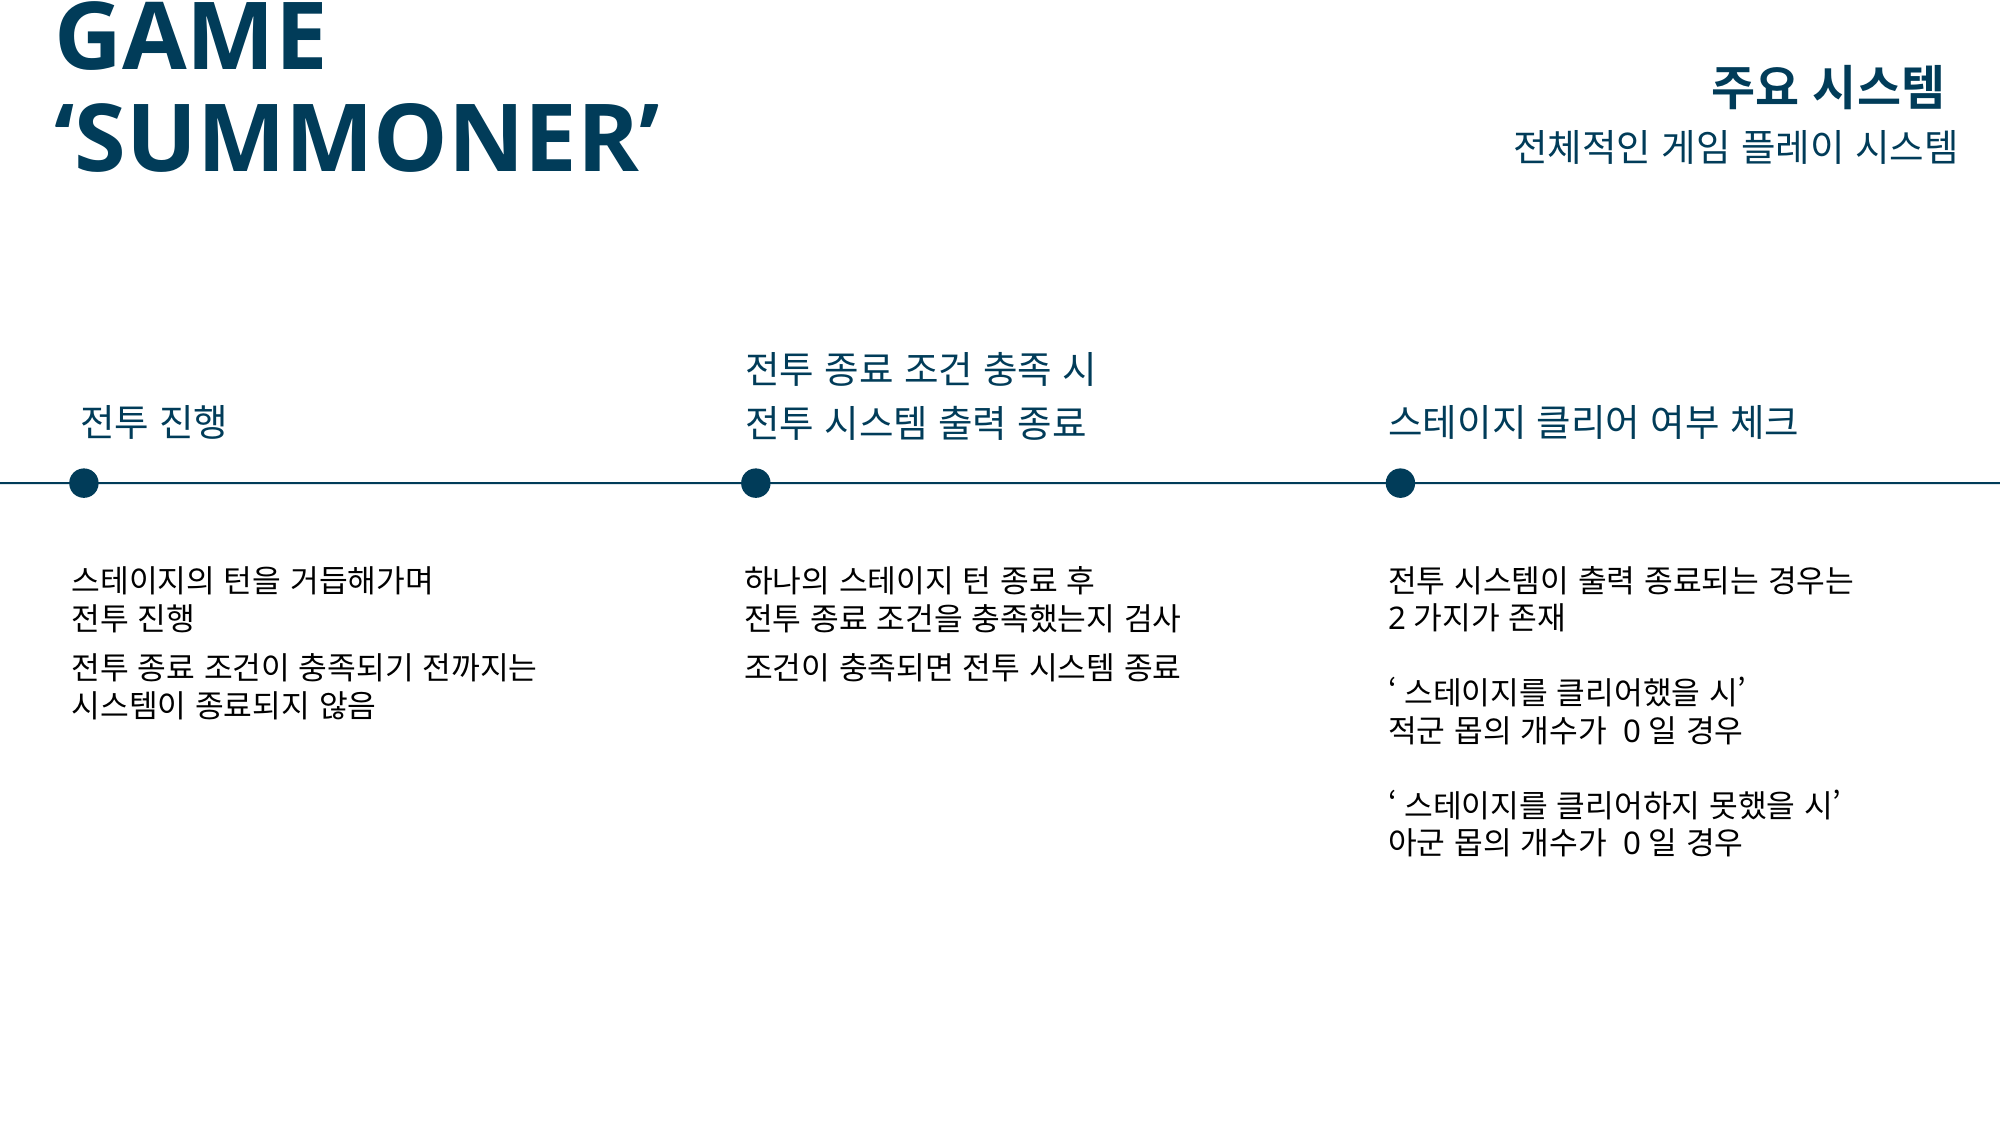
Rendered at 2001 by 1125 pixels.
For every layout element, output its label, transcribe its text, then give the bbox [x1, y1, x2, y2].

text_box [741, 332, 1185, 696]
list 주요 시스템 [1198, 34, 1961, 147]
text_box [69, 391, 541, 734]
text_box 전체적인 게임 플레이 시스템 [1498, 116, 1974, 176]
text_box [1385, 391, 1857, 872]
title GAME ‘SUMMONER’ [39, 34, 802, 147]
